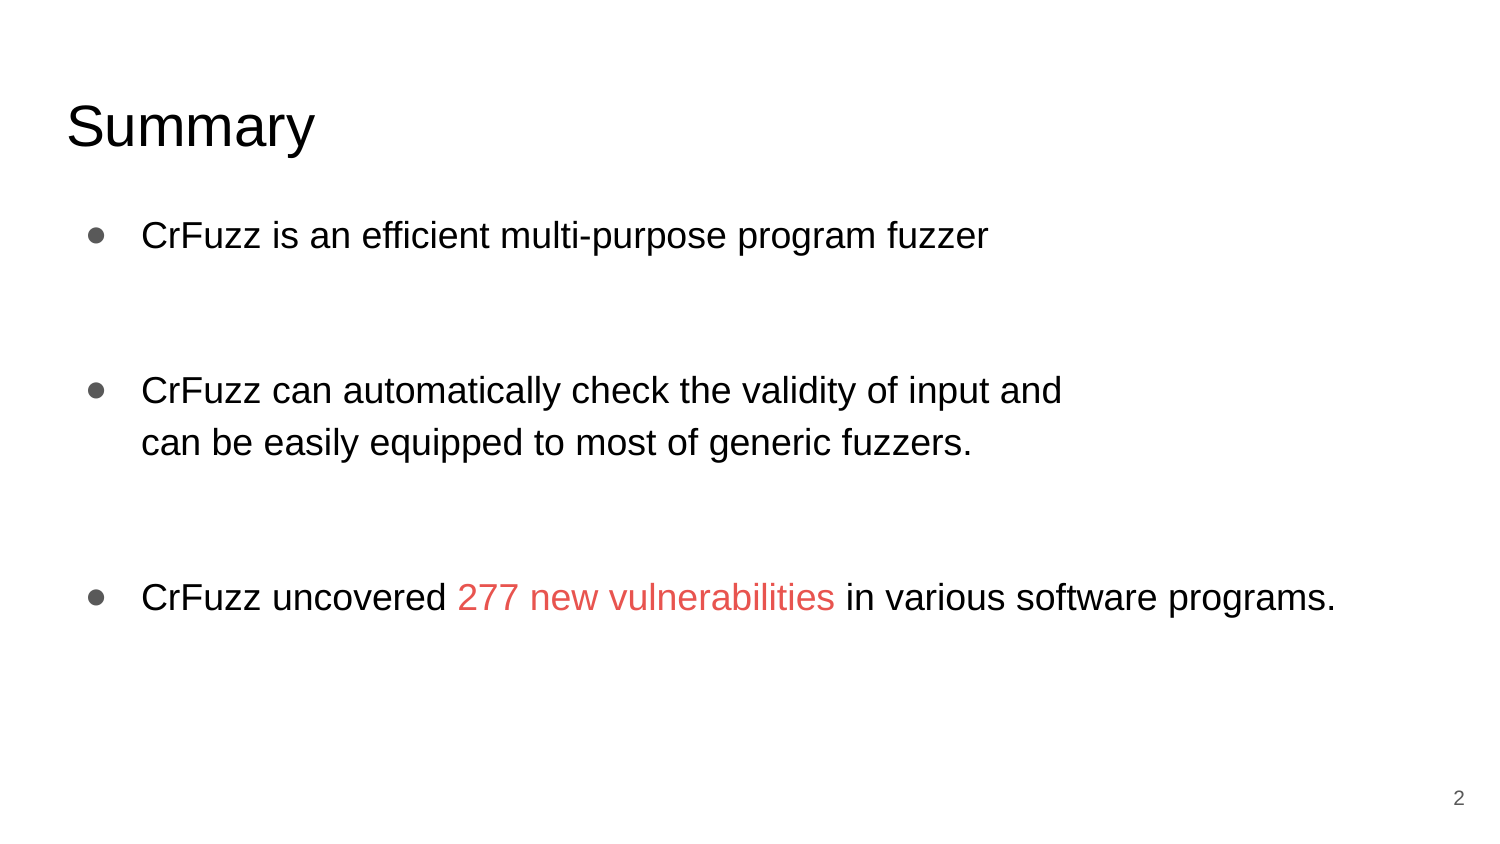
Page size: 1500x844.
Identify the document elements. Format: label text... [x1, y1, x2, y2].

slide_number 2 [1389, 764, 1480, 830]
list CrFuzz is an efficient multi-purpose program fuzzer CrFuzz can automatically check the validity of input and can be easily equipped to most of generic fuzzers. CrFuzz uncovered 277 new vulnerabilities in various software programs. [51, 189, 1449, 750]
title Summary [51, 72, 1449, 167]
